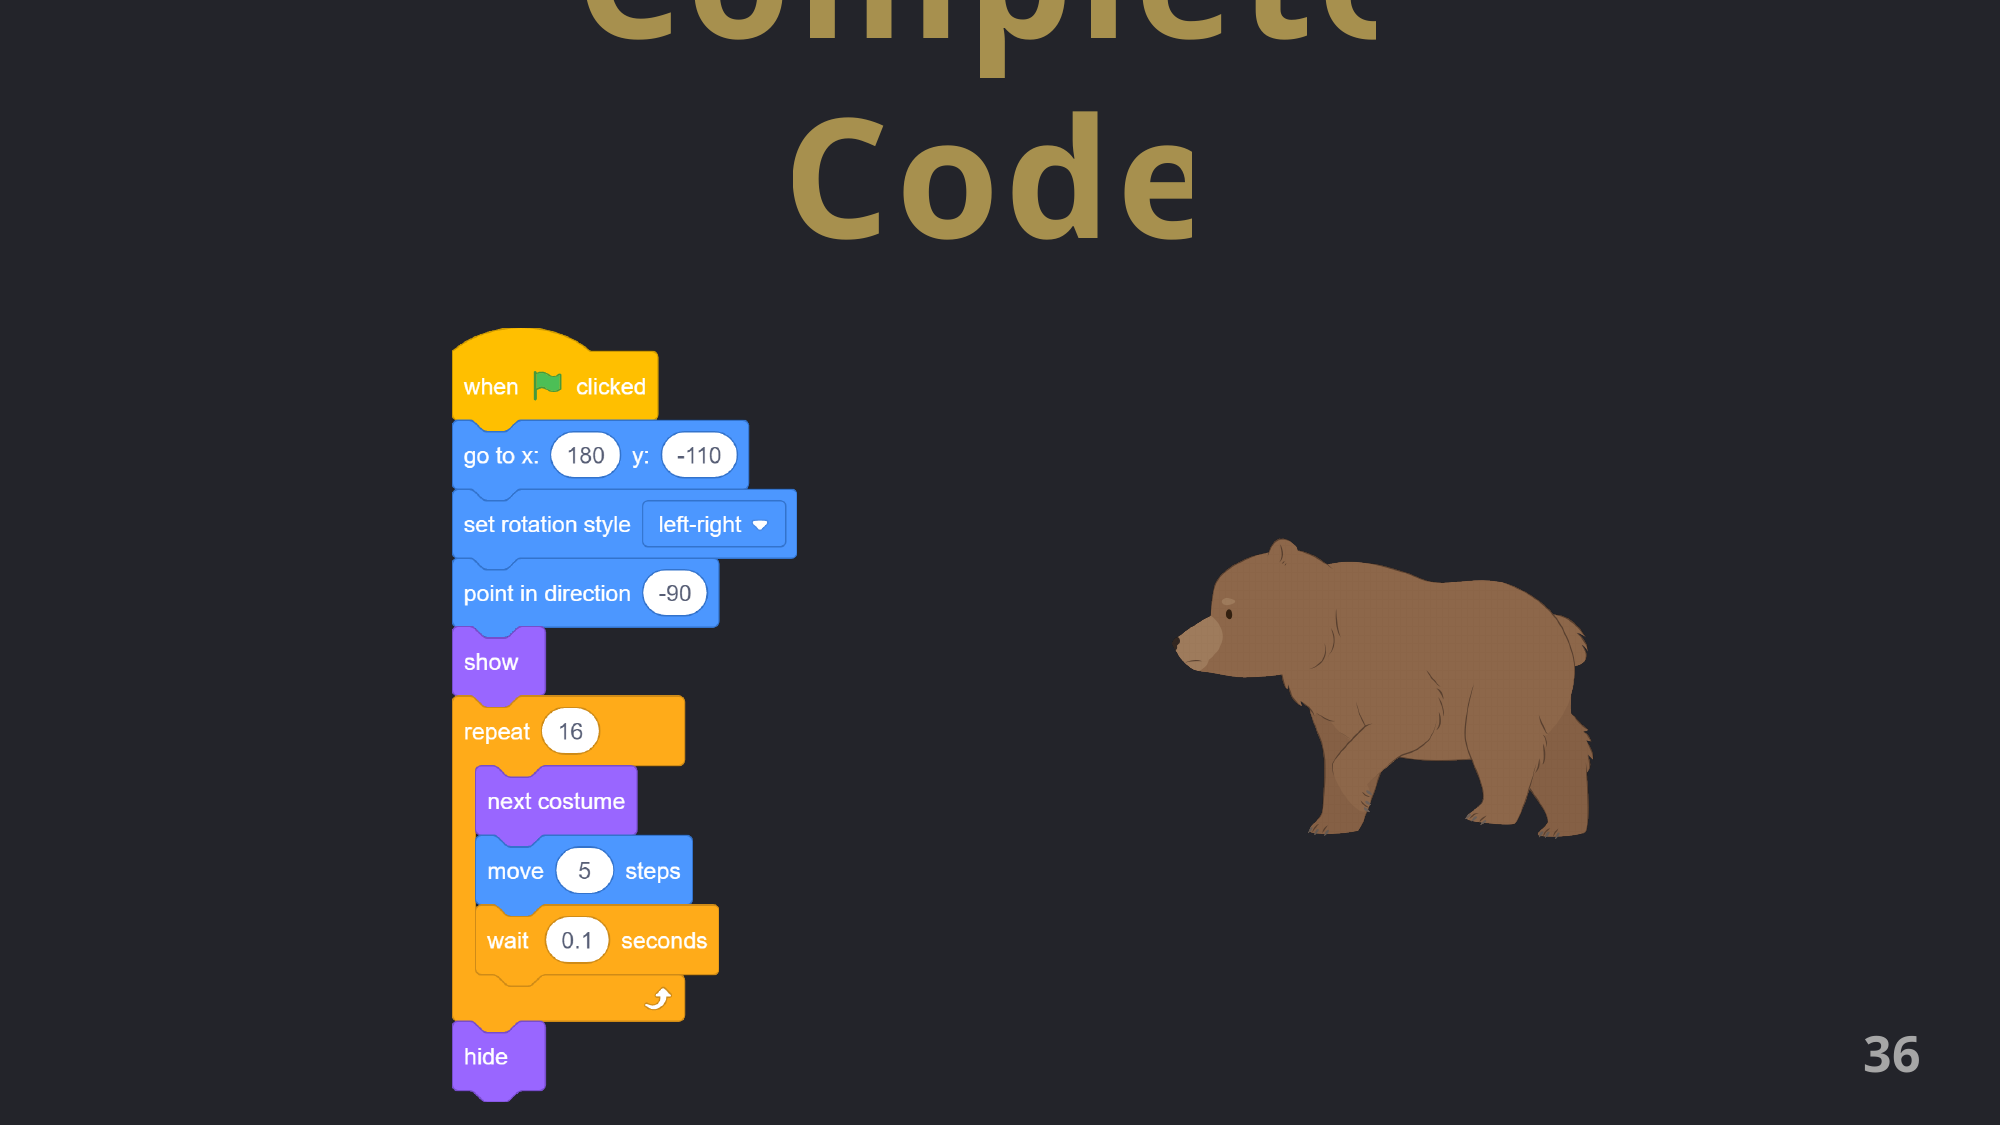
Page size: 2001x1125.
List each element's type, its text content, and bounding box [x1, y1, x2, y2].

text_box Complete Code [364, 23, 1636, 287]
picture [1171, 537, 1594, 840]
picture [452, 328, 797, 1102]
slide_number 36 [1485, 1026, 1936, 1087]
text_box [0, 0, 2000, 1125]
